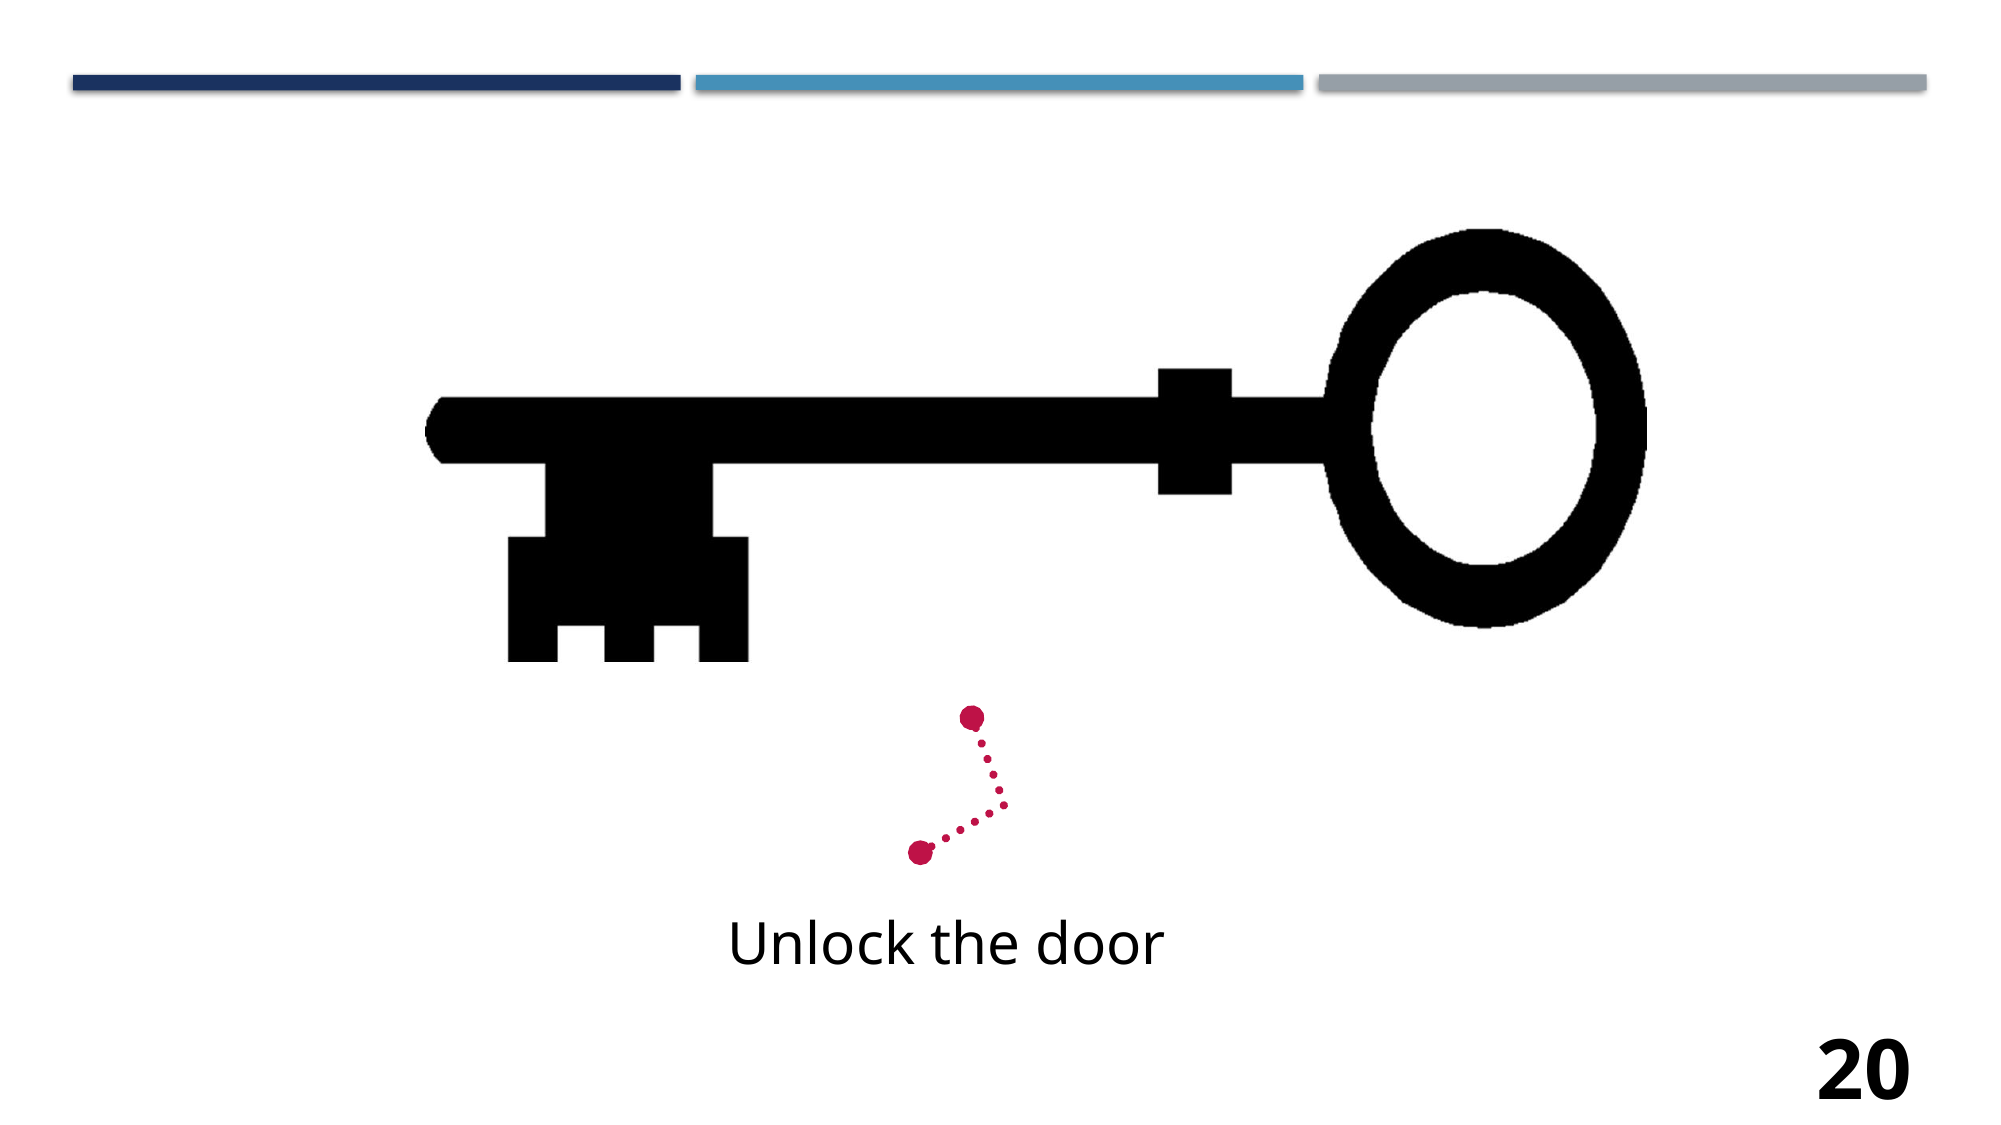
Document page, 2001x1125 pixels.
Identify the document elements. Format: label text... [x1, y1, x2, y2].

picture [395, 155, 1706, 740]
text_box Unlock the door [712, 898, 1181, 984]
text_box [914, 751, 1006, 859]
slide_number 20 [1754, 1043, 1927, 1103]
